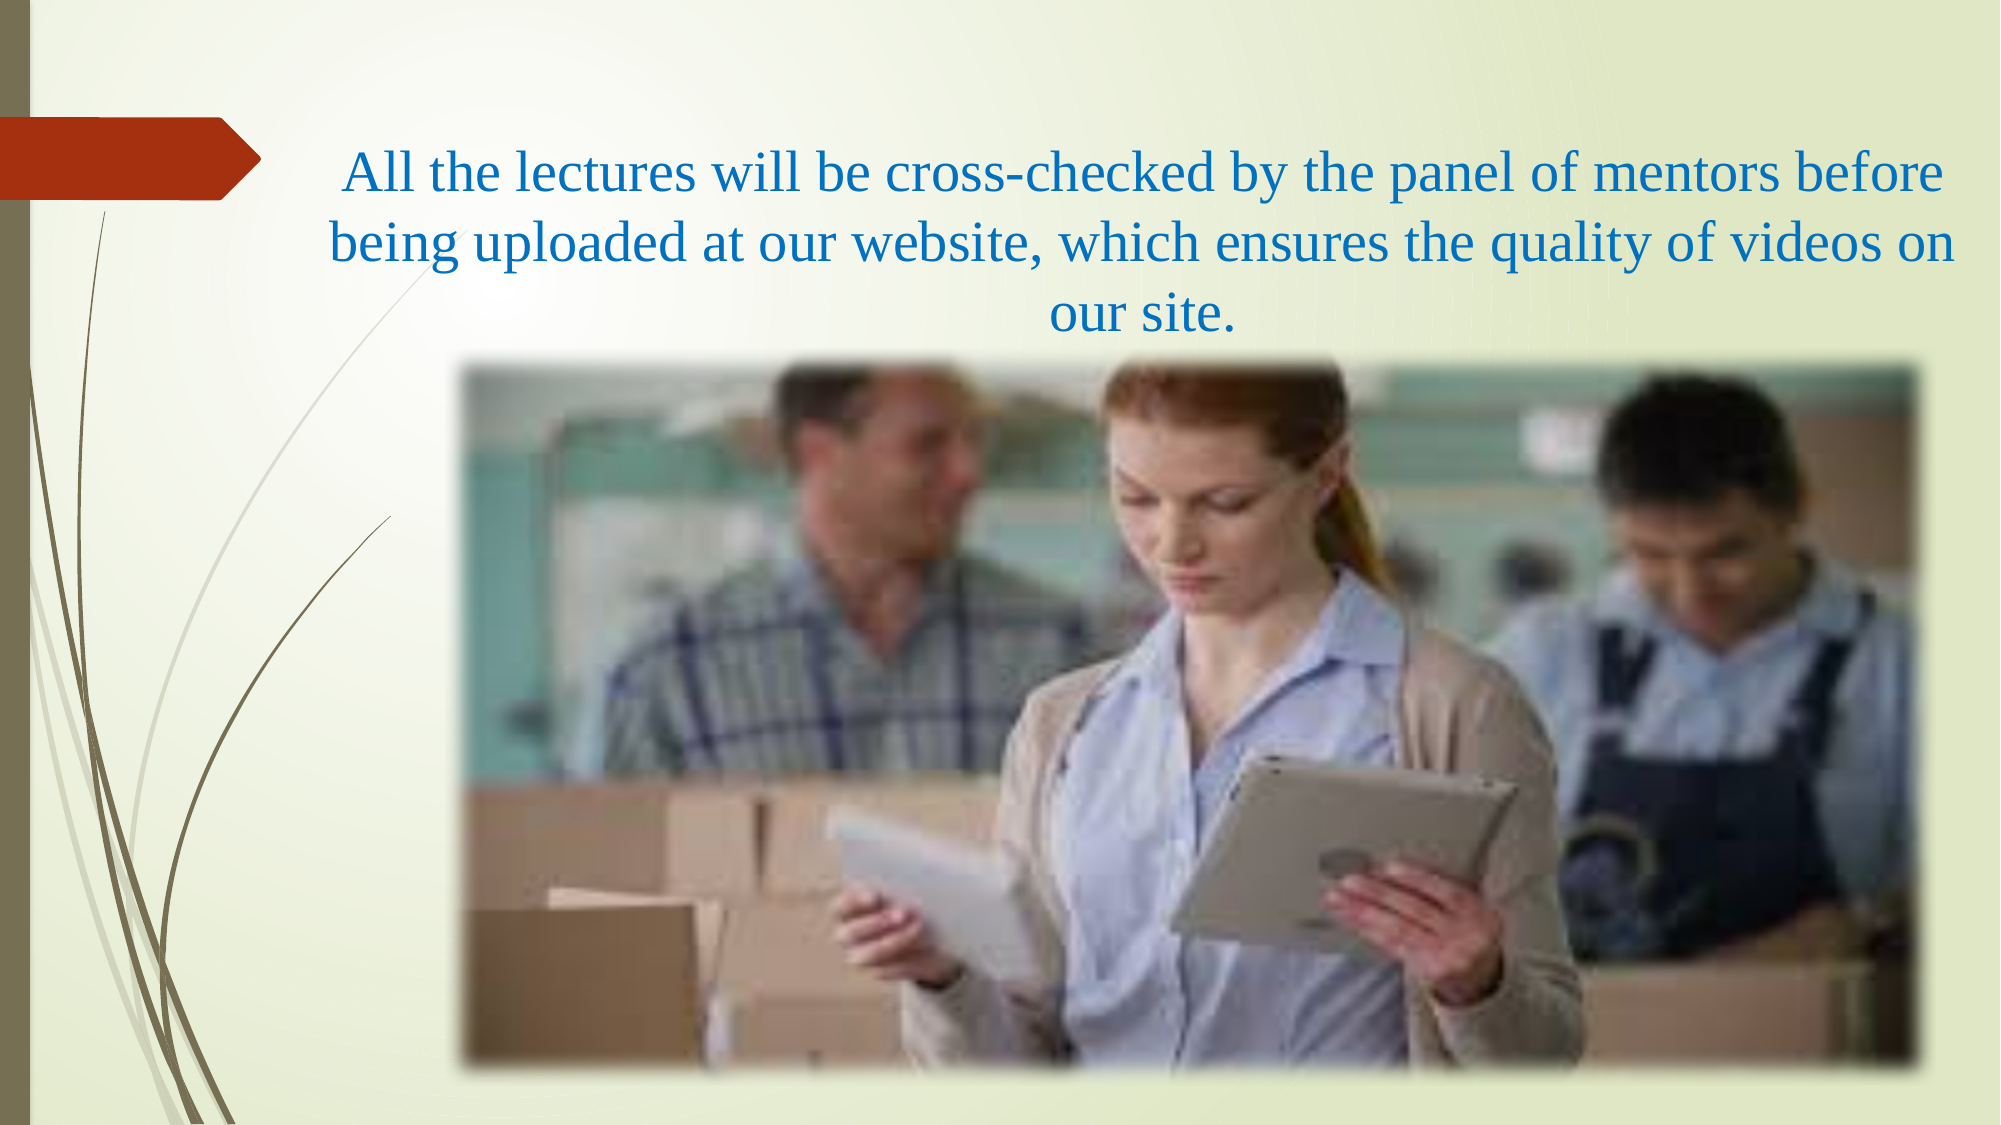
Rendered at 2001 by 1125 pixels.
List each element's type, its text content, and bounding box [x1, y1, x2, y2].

picture [445, 347, 1936, 1086]
text_box All the lectures will be cross-checked by the panel of mentors before being uploaded at our website, which ensures the quality of videos on our site. [286, 125, 2000, 351]
